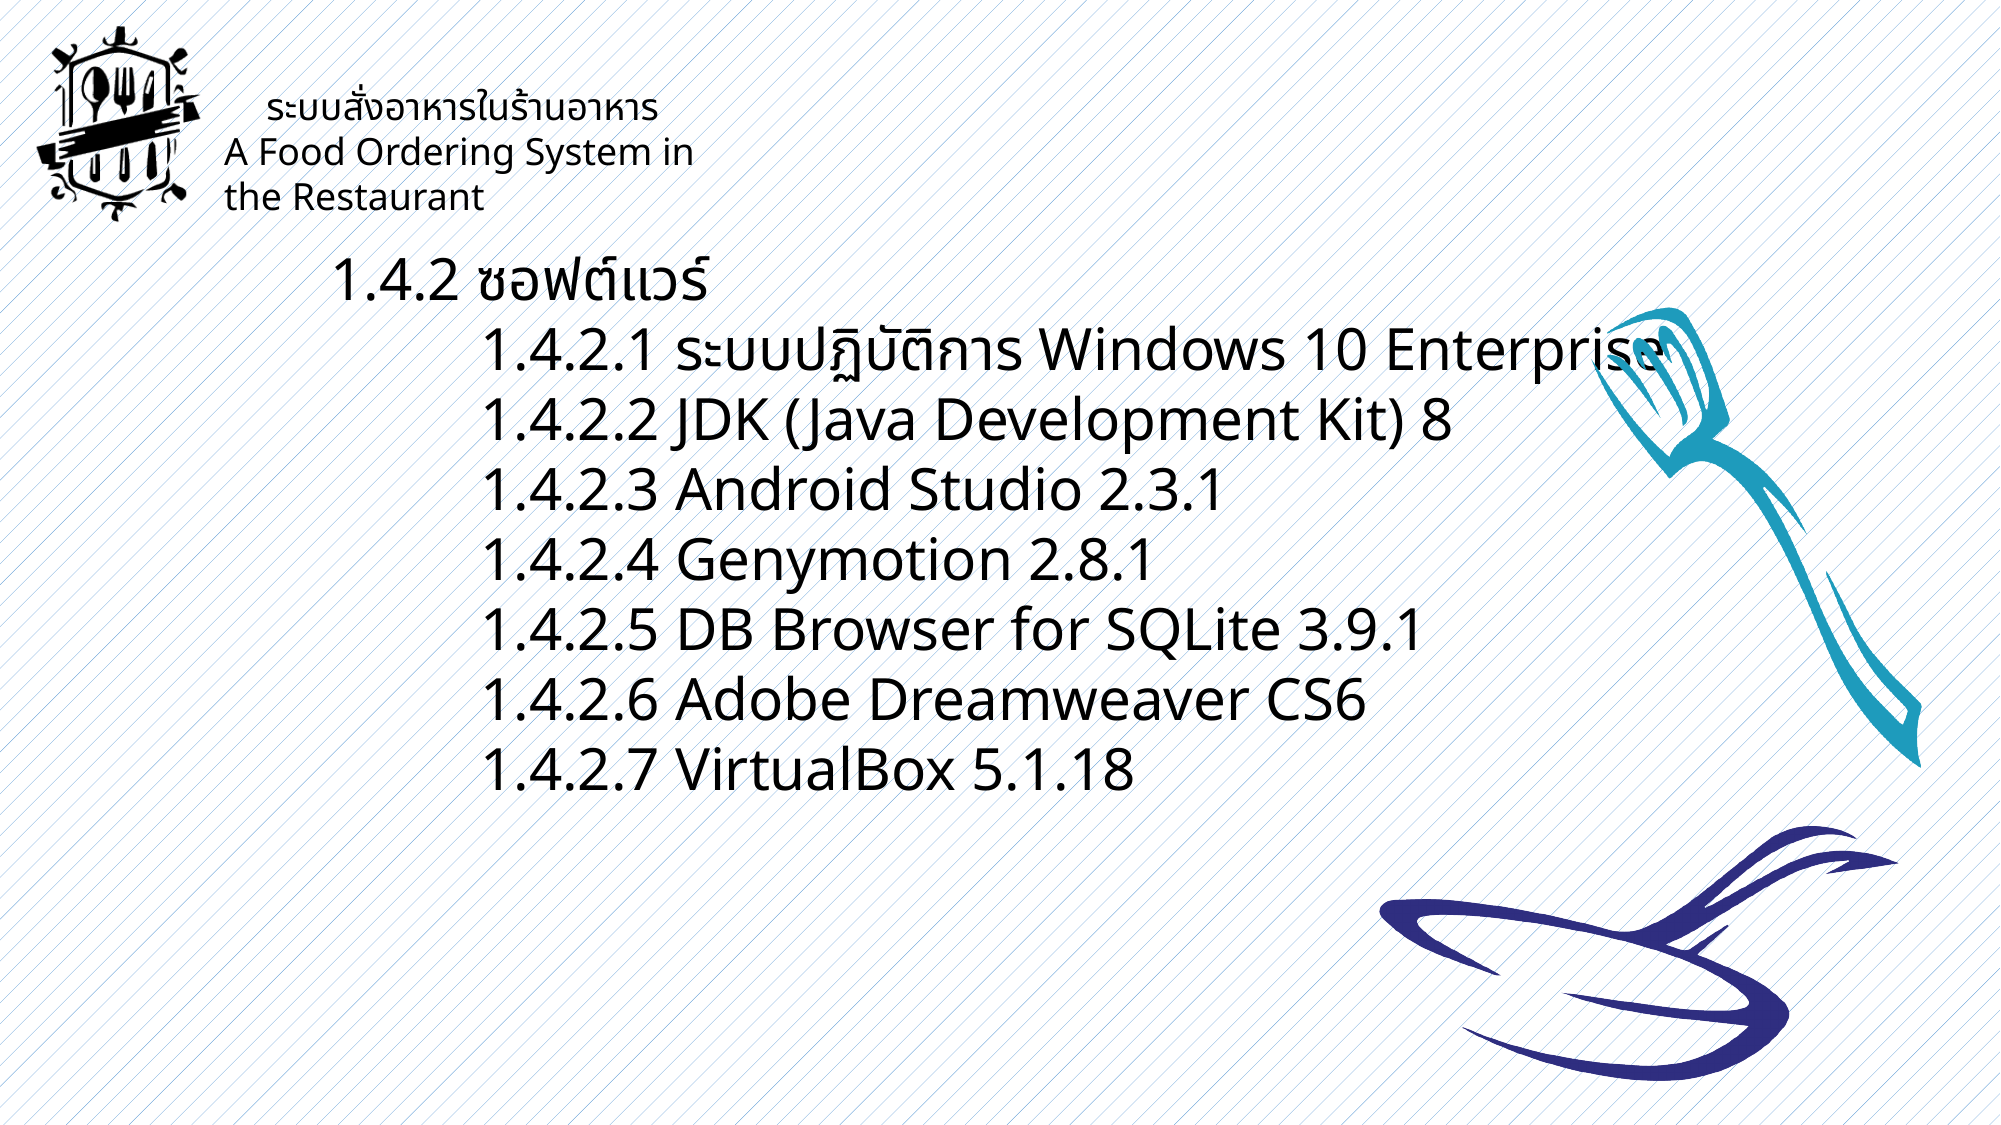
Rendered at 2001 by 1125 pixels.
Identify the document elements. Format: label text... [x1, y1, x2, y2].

picture [1591, 307, 1922, 768]
text_box 1.4.2 ซอฟต์แวร์ 1.4.2.1 ระบบปฏิบัติการ Windows 10 Enterprise 1.4.2.2 JDK (Java Development Kit) 8 1.4.2.3 Android Studio 2.3.1 1.4.2.4 Genymotion 2.8.1 1.4.2.5 DB Browser for SQLite 3.9.1 1.4.2.6 Adobe Dreamweaver CS6 1.4.2.7 VirtualBox 5.1.18 [165, 234, 1847, 880]
text_box ระบบสั่งอาหารในร้านอาหาร A Food Ordering System in the Restaurant [210, 75, 717, 226]
picture [1379, 826, 1899, 1081]
picture [24, 26, 210, 235]
